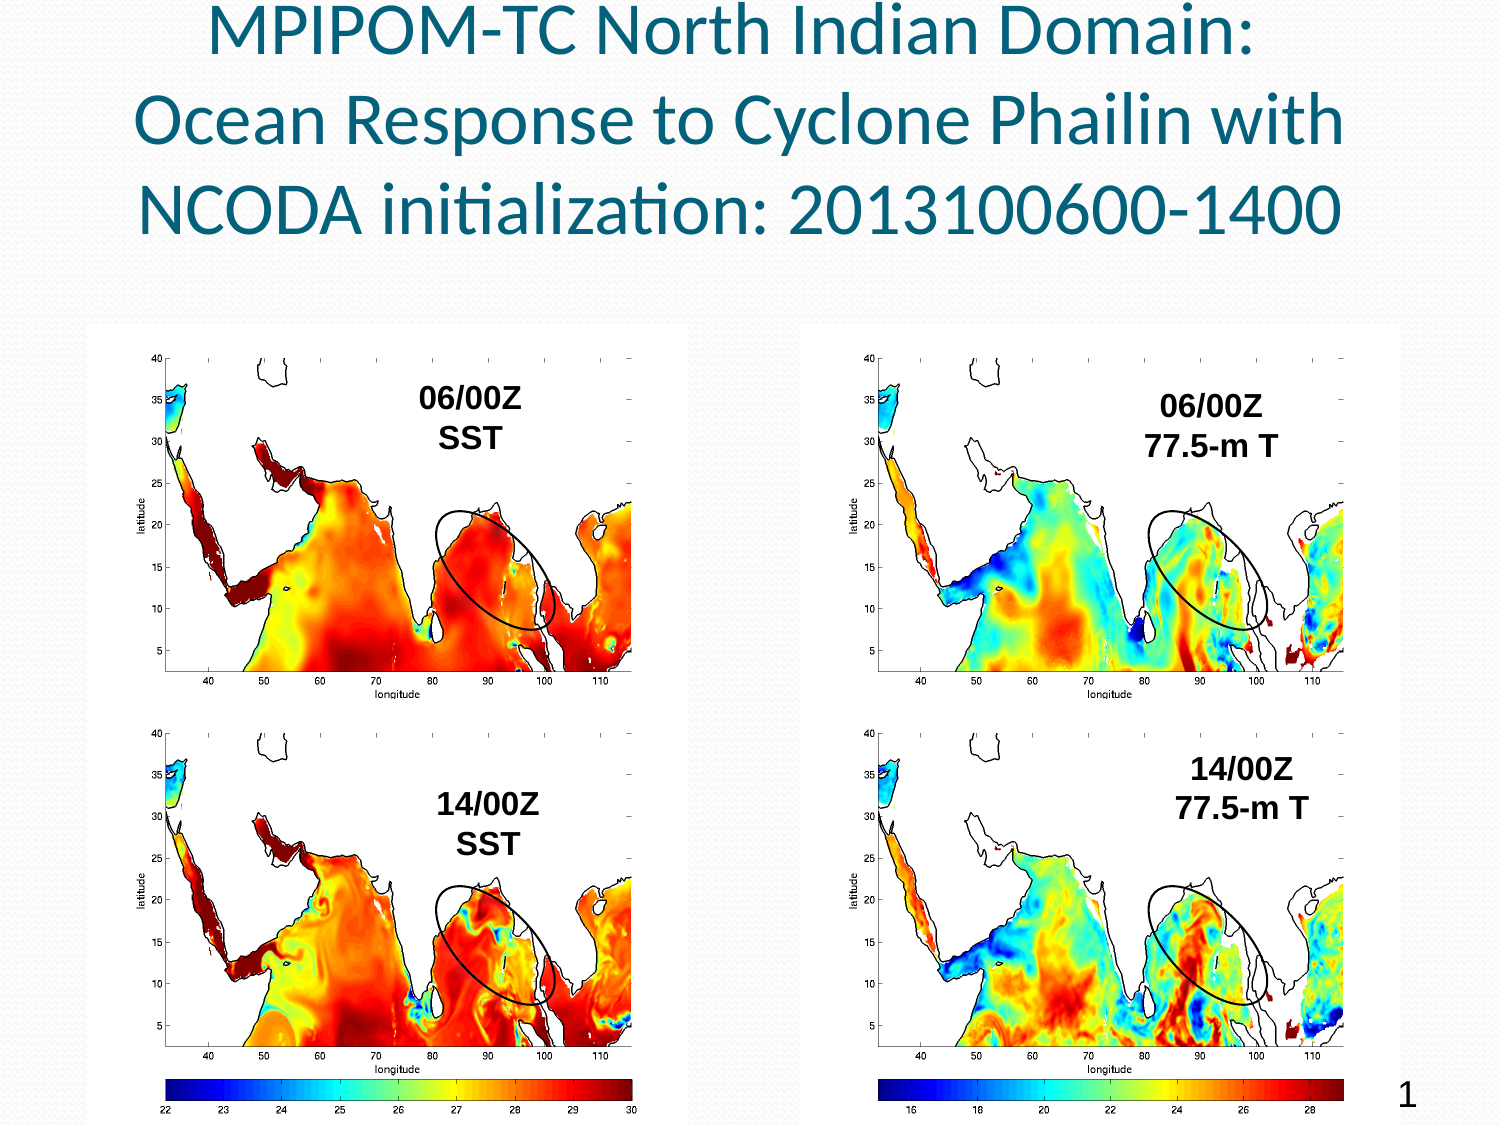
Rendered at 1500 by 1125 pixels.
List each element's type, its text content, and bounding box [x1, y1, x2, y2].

title MPIPOM-TC North Indian Domain: Ocean Response to Cyclone Phailin with NCODA initialization: 2013100600-1400 [0, 62, 1491, 250]
picture [799, 324, 1401, 1125]
picture [87, 324, 688, 1125]
